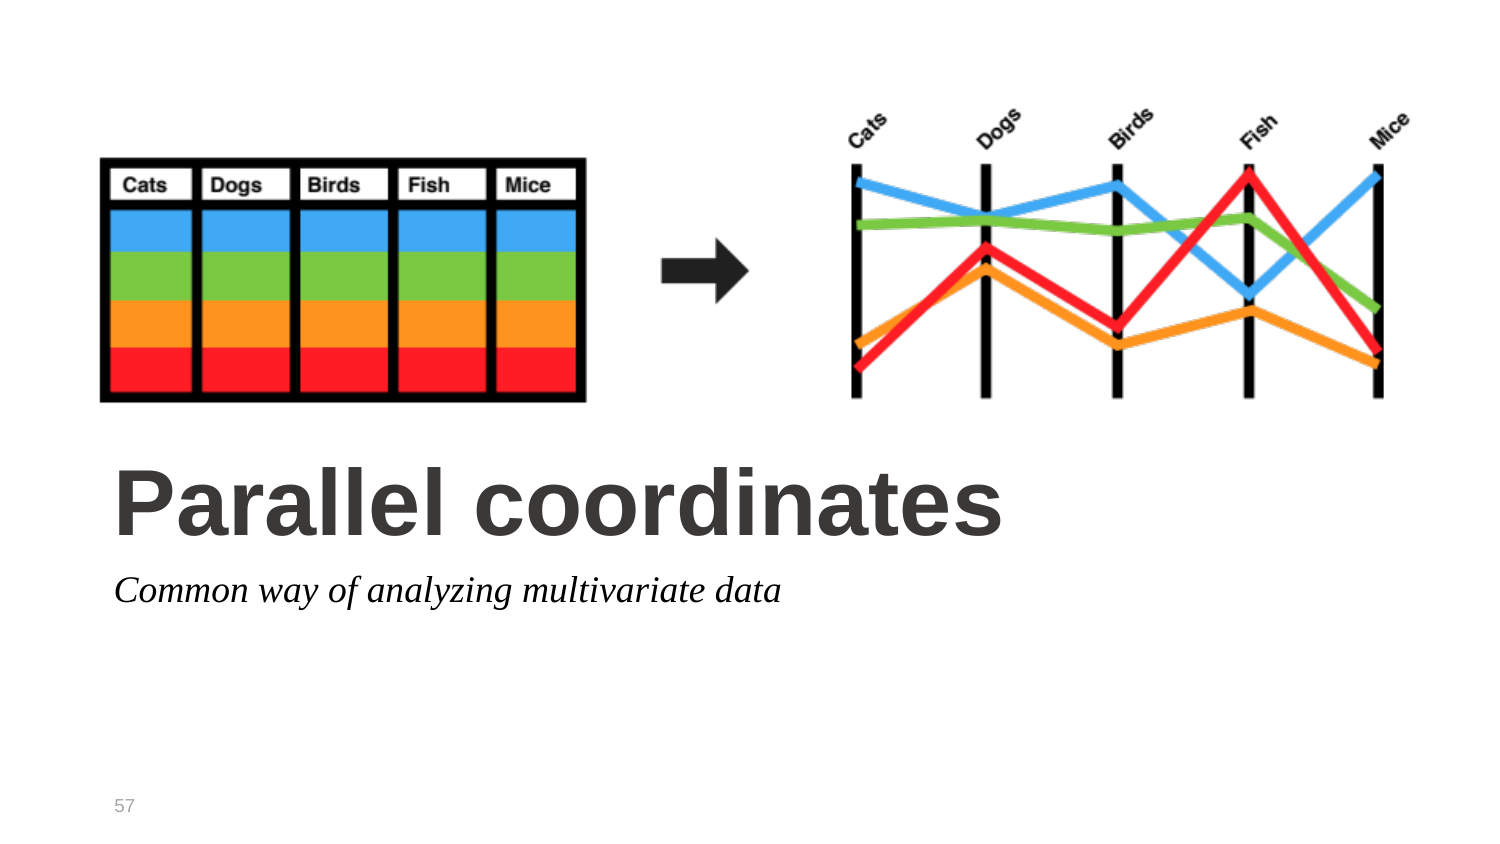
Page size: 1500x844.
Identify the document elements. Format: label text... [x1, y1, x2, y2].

slide_number 57 [103, 782, 441, 827]
picture [0, 0, 1500, 750]
